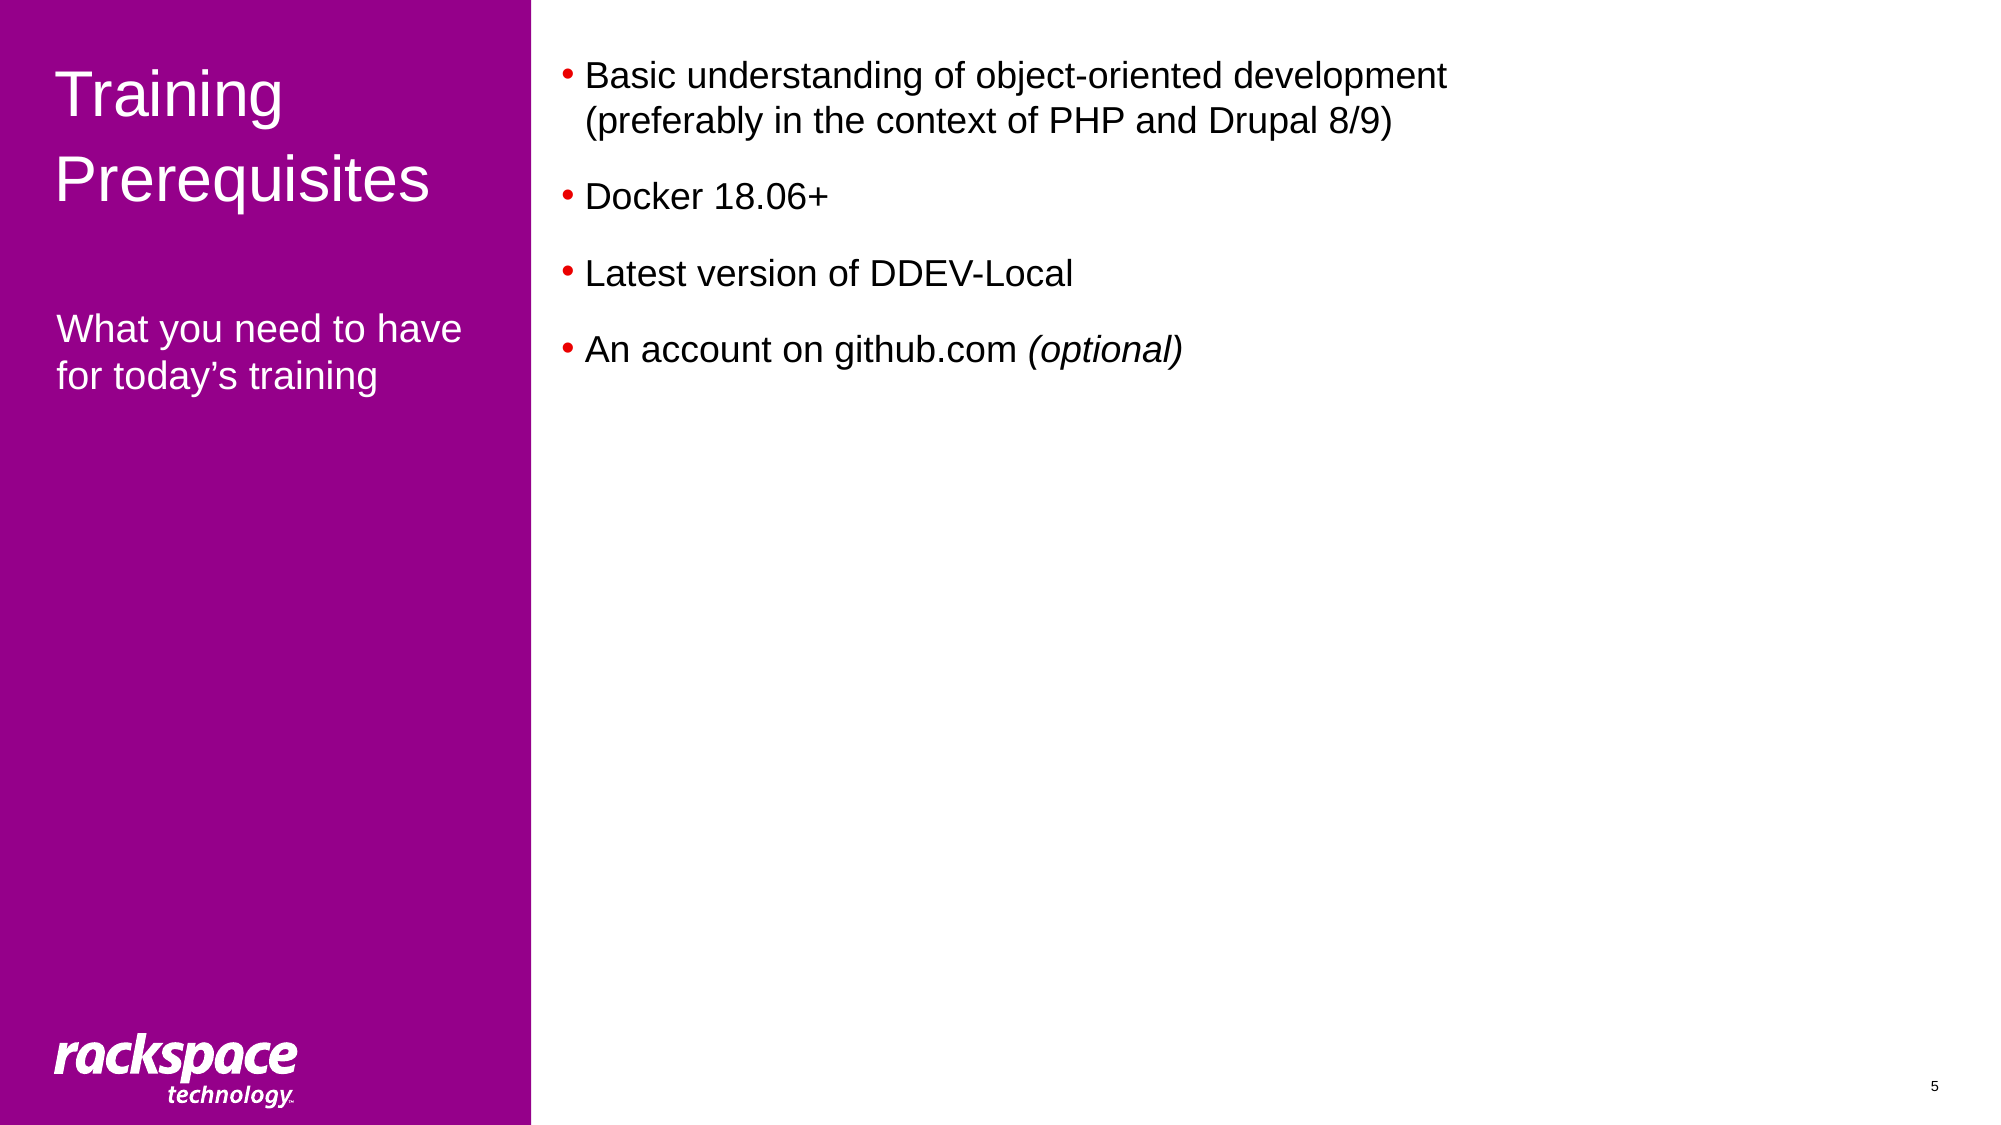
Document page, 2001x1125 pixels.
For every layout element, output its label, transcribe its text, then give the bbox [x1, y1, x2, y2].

slide_number 5 [1837, 1065, 1939, 1104]
list Basic understanding of object-oriented development (preferably in the context of PHP and Drupal 8/9) Docker 18.06+ Latest version of DDEV-Local An account on github.com (optional) [531, 51, 1939, 1065]
list What you need to have for today’s training [56, 302, 485, 490]
title Training Prerequisites [54, 43, 486, 296]
